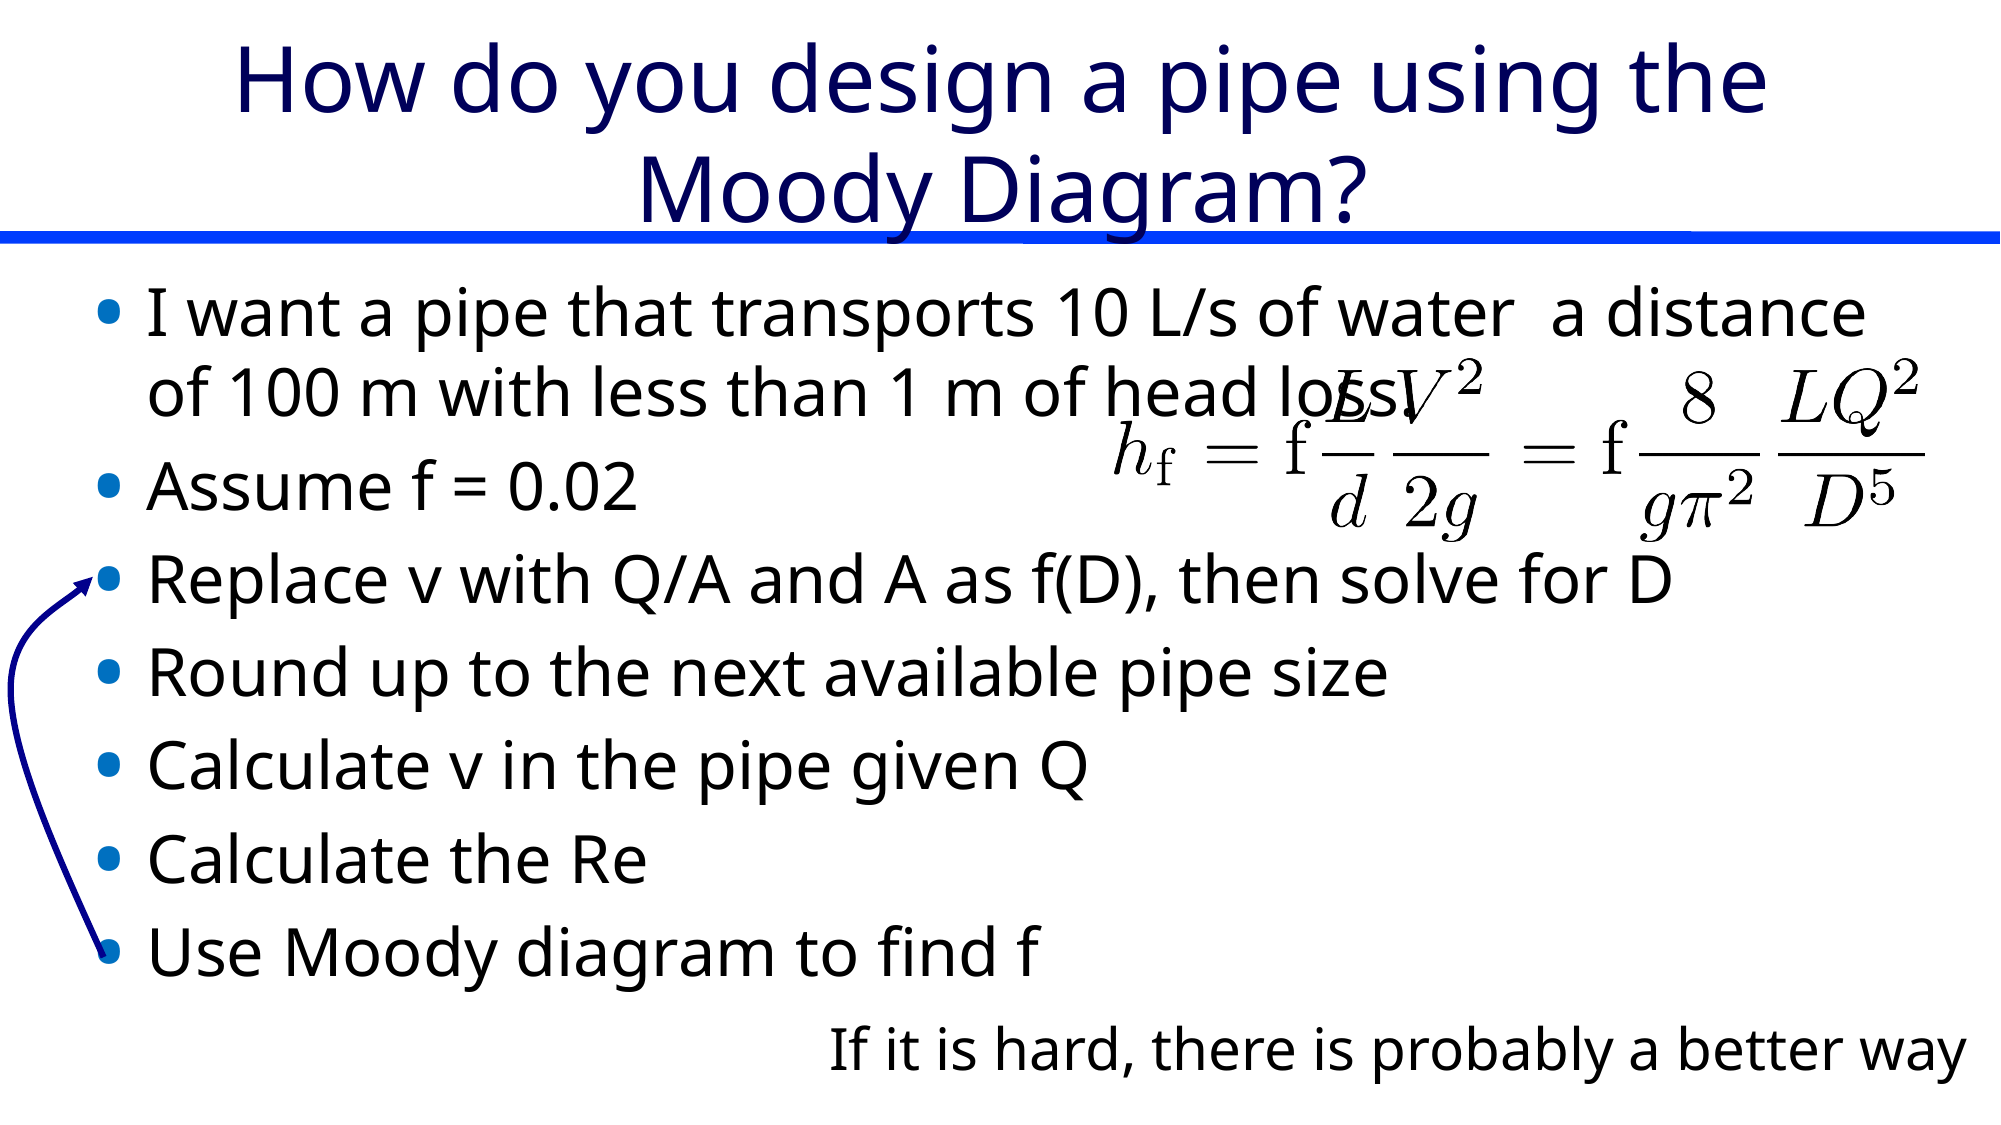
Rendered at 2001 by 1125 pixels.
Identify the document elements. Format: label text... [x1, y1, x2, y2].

picture [1114, 357, 1926, 543]
text_box [8, 576, 106, 959]
title How do you design a pipe using the Moody Diagram? [75, 37, 1930, 225]
text_box If it is hard, there is probably a better way [814, 1004, 1983, 1090]
list I want a pipe that transports 10 L/s of water a distance of 100 m with less than 1 m of head loss. Assume f = 0.02 Replace v with Q/A and A as f(D), then solve for D Round up to the next available pipe size Calculate v in the pipe given Q Calculate the Re Use Moody diagram to find f [74, 262, 1930, 1006]
